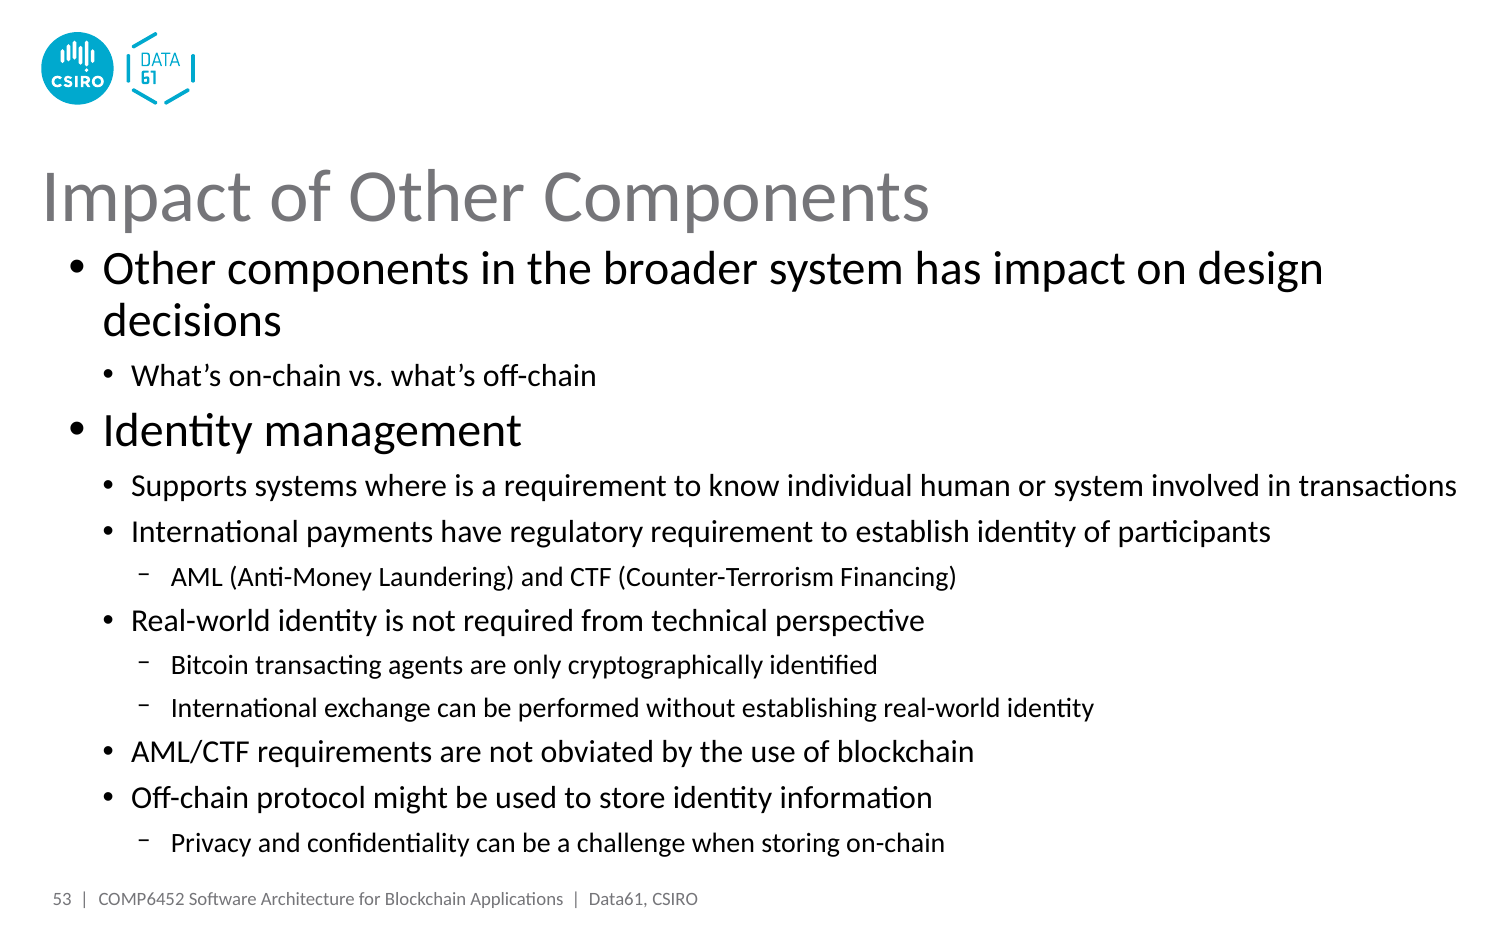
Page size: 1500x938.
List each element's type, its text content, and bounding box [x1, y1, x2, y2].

footer COMP6452 Software Architecture for Blockchain Applications | Data61, CSIRO [98, 889, 1097, 907]
title Impact of Other Components [41, 146, 1459, 264]
slide_number 53 | [41, 889, 89, 907]
list Other components in the broader system has impact on design decisions What’s on-chain vs. what’s off-chain Identity management Supports systems where is a requirement to know individual human or system involved in transactions International payments have regulatory requirement to establish identity of participants AML (Anti-Money Laundering) and CTF (Counter-Terrorism Financing) Real-world identity is not required from technical perspective Bitcoin transacting agents are only cryptographically identified International exchange can be performed without establishing real-world identity AML/CTF requirements are not obviated by the use of blockchain Off-chain protocol might be used to store identity information Privacy and confidentiality can be a challenge when storing on-chain [68, 243, 1462, 894]
